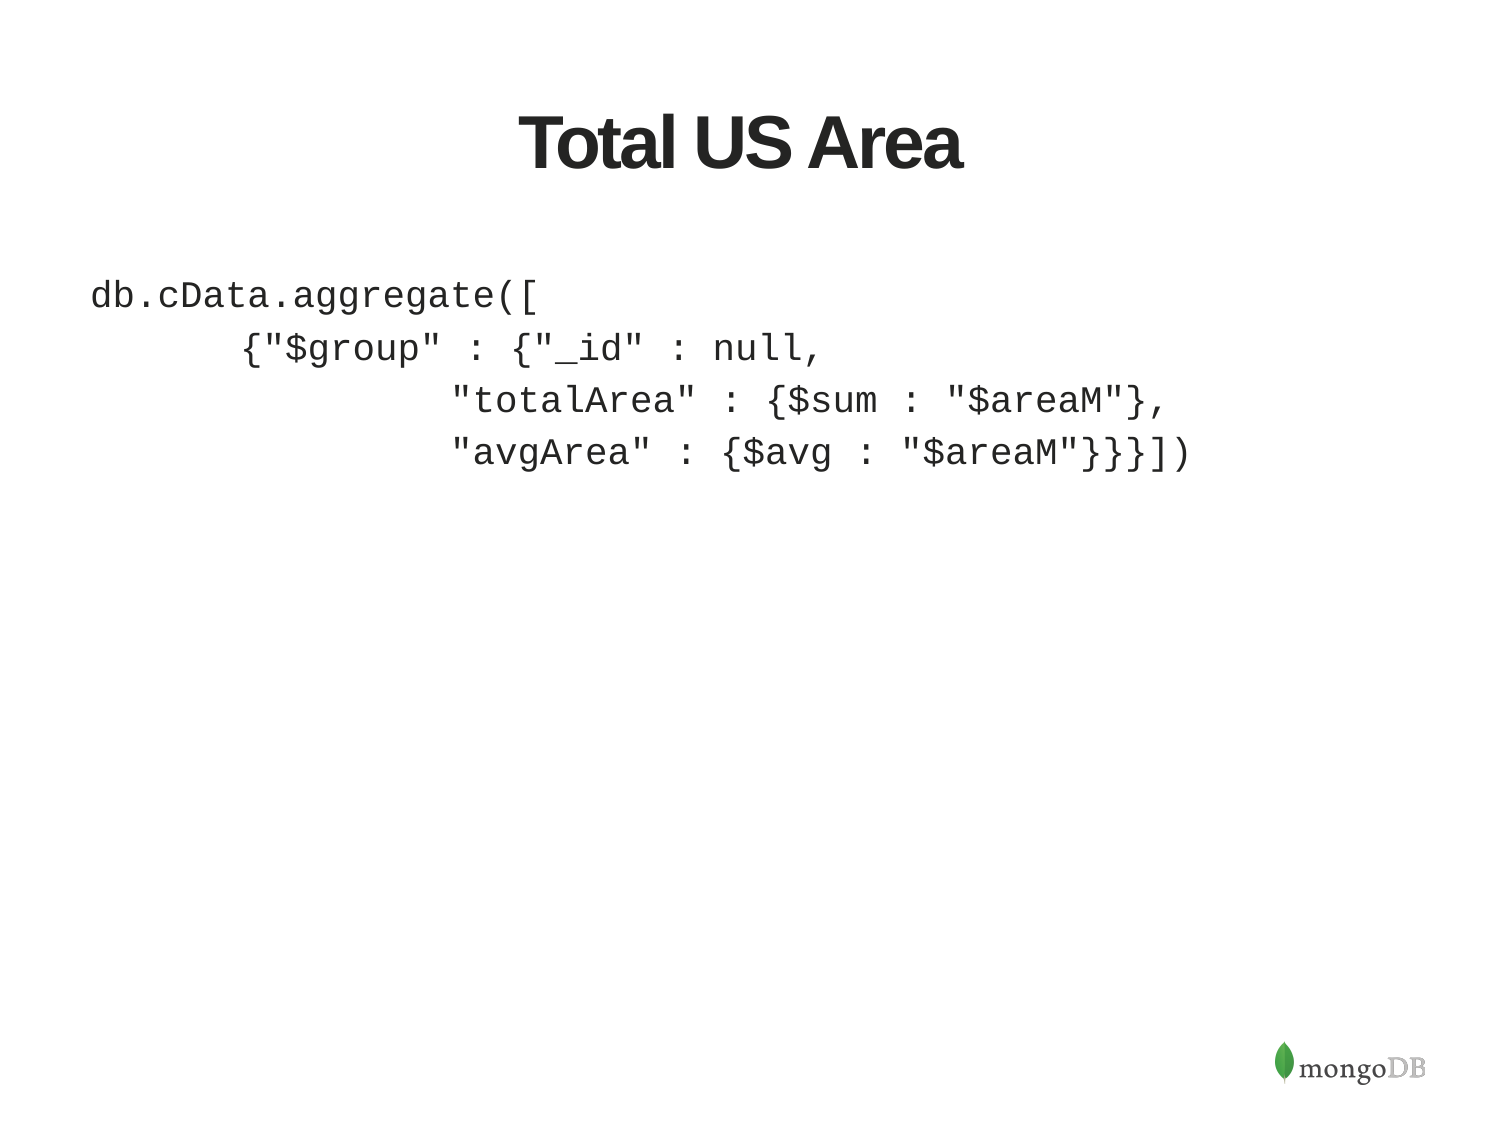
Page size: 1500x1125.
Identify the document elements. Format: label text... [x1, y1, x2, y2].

title Total US Area [75, 45, 1425, 233]
list db.cData.aggregate([ {"$group" : {"_id" : null, "totalArea" : {$sum : "$areaM"}, "avgArea" : {$avg : "$areaM"}}}]) [75, 262, 1425, 1005]
